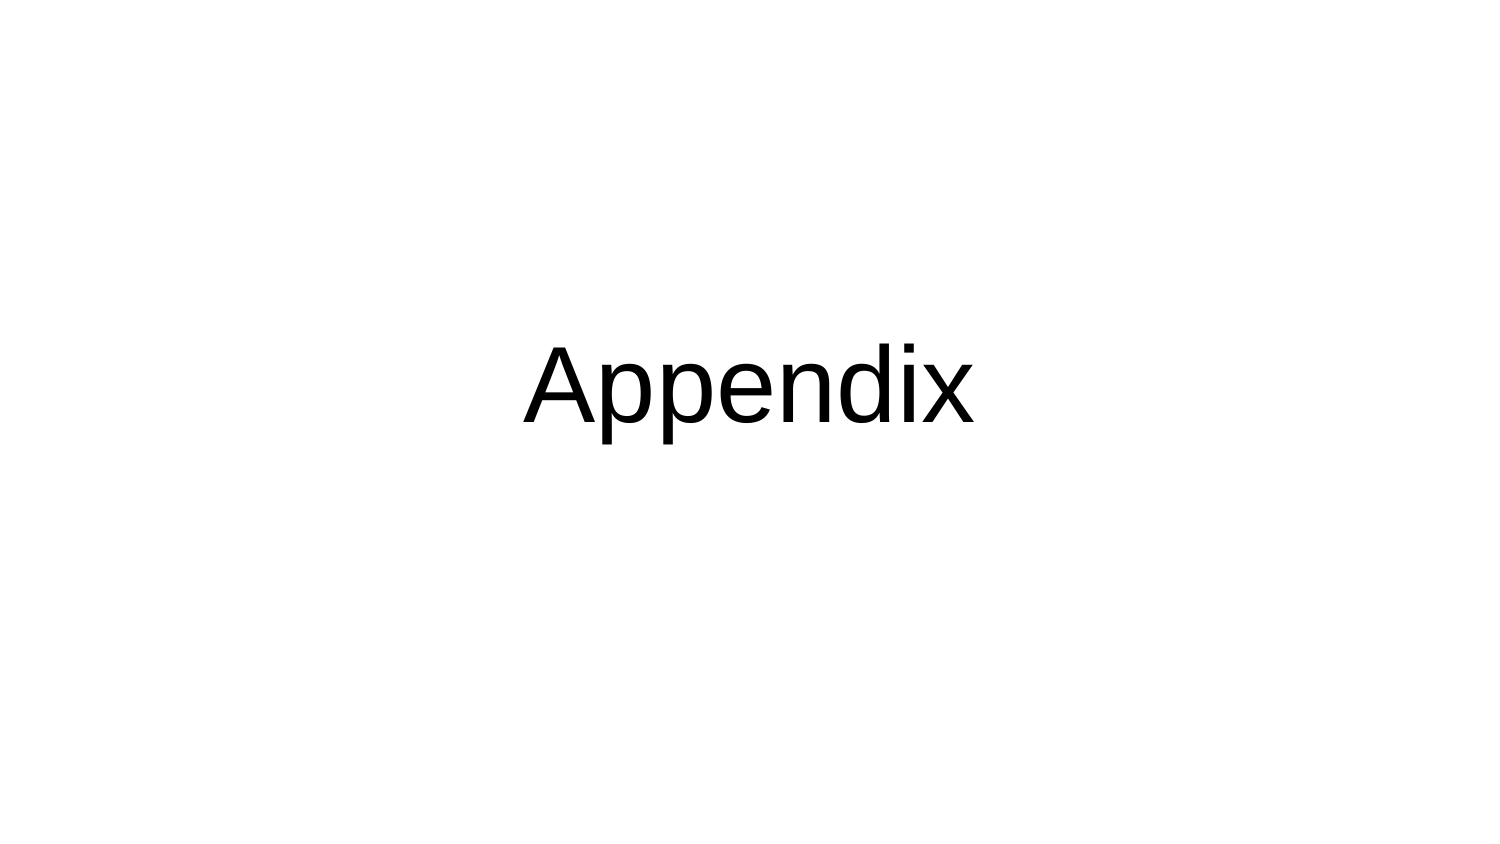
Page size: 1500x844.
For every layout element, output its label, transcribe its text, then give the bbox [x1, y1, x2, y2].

text_box Appendix [51, 279, 1449, 459]
